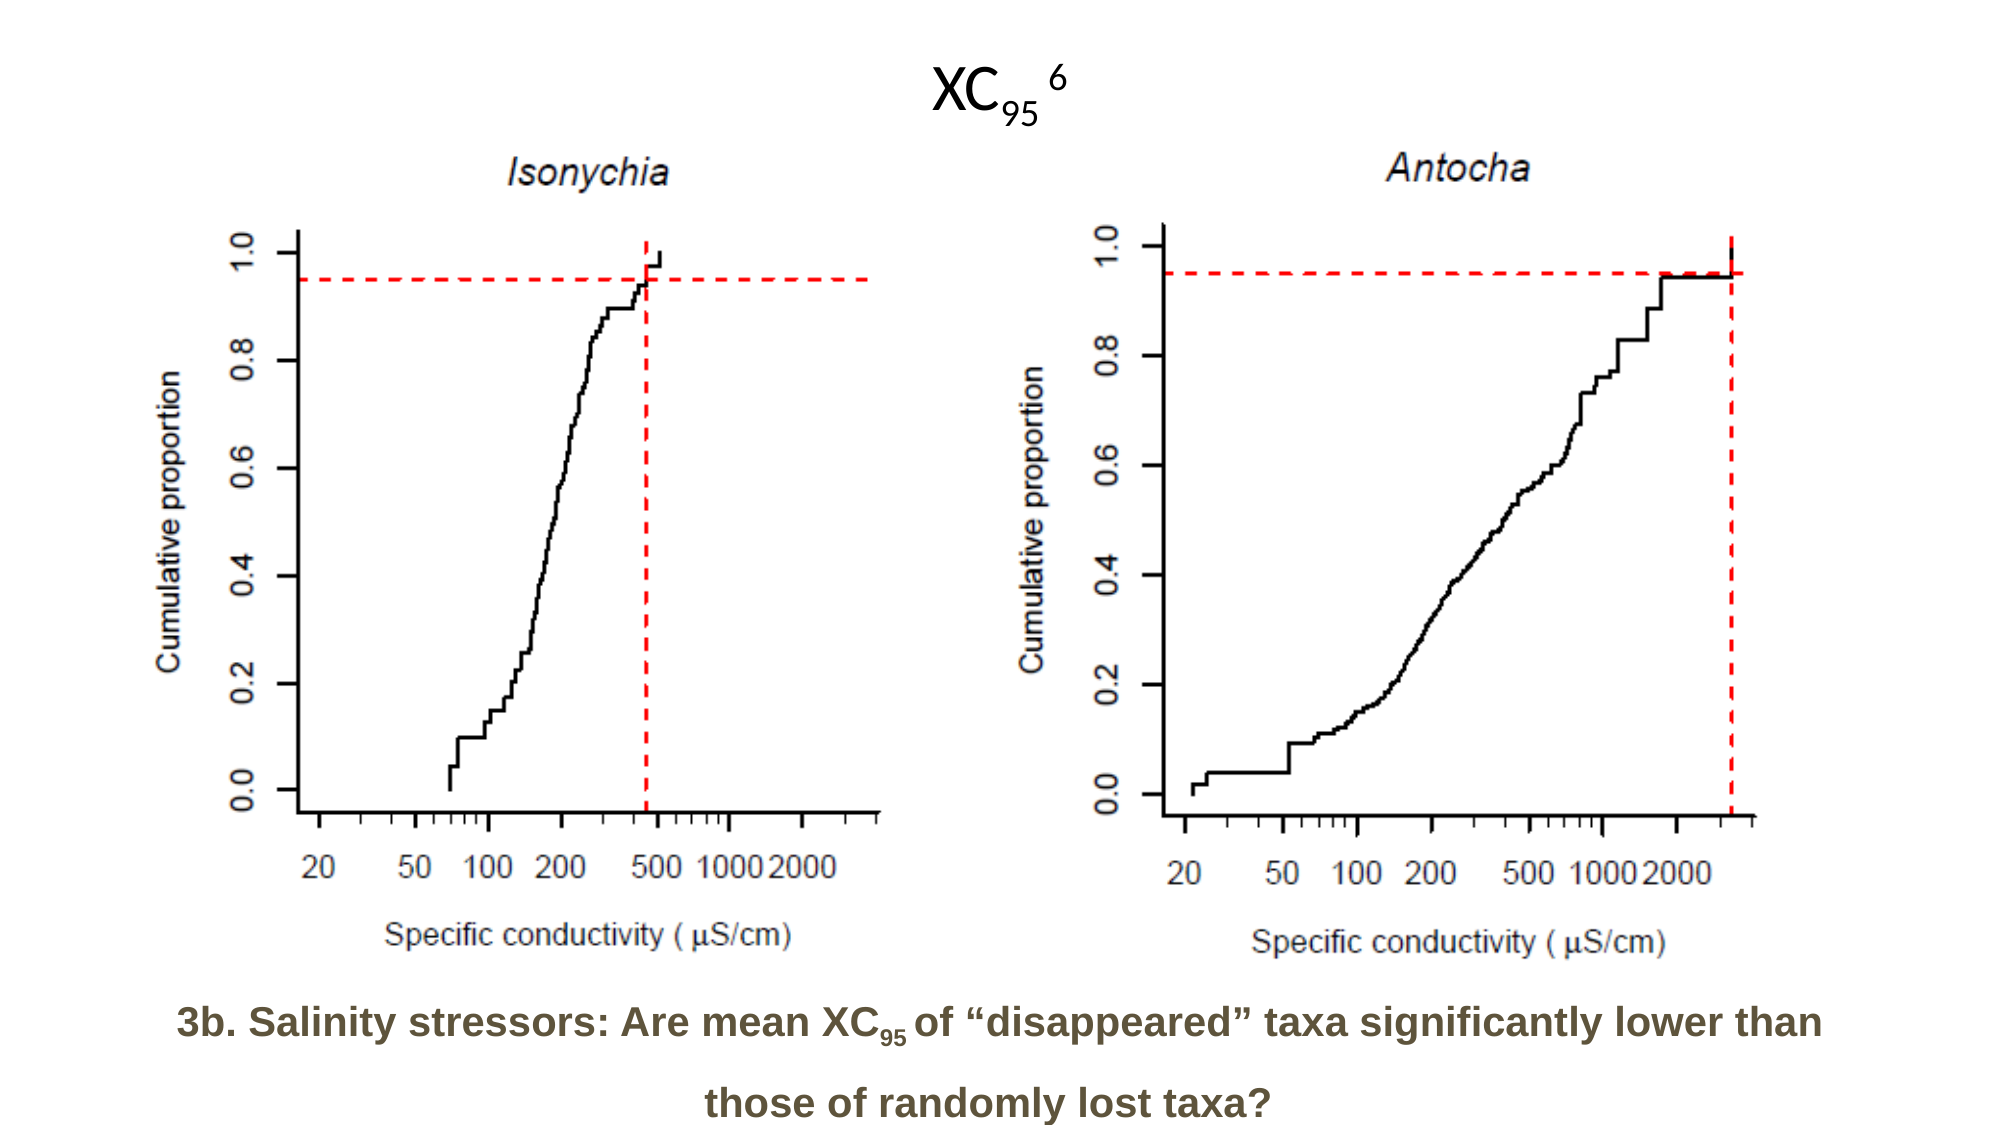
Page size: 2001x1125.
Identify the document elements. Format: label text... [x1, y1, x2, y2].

title 3b. Salinity stressors: Are mean XC95 of “disappeared” taxa significantly lower than those of randomly lost taxa? [134, 992, 1866, 1100]
text_box XC95 6 [917, 36, 1083, 142]
picture [114, 132, 941, 965]
picture [982, 129, 1777, 965]
